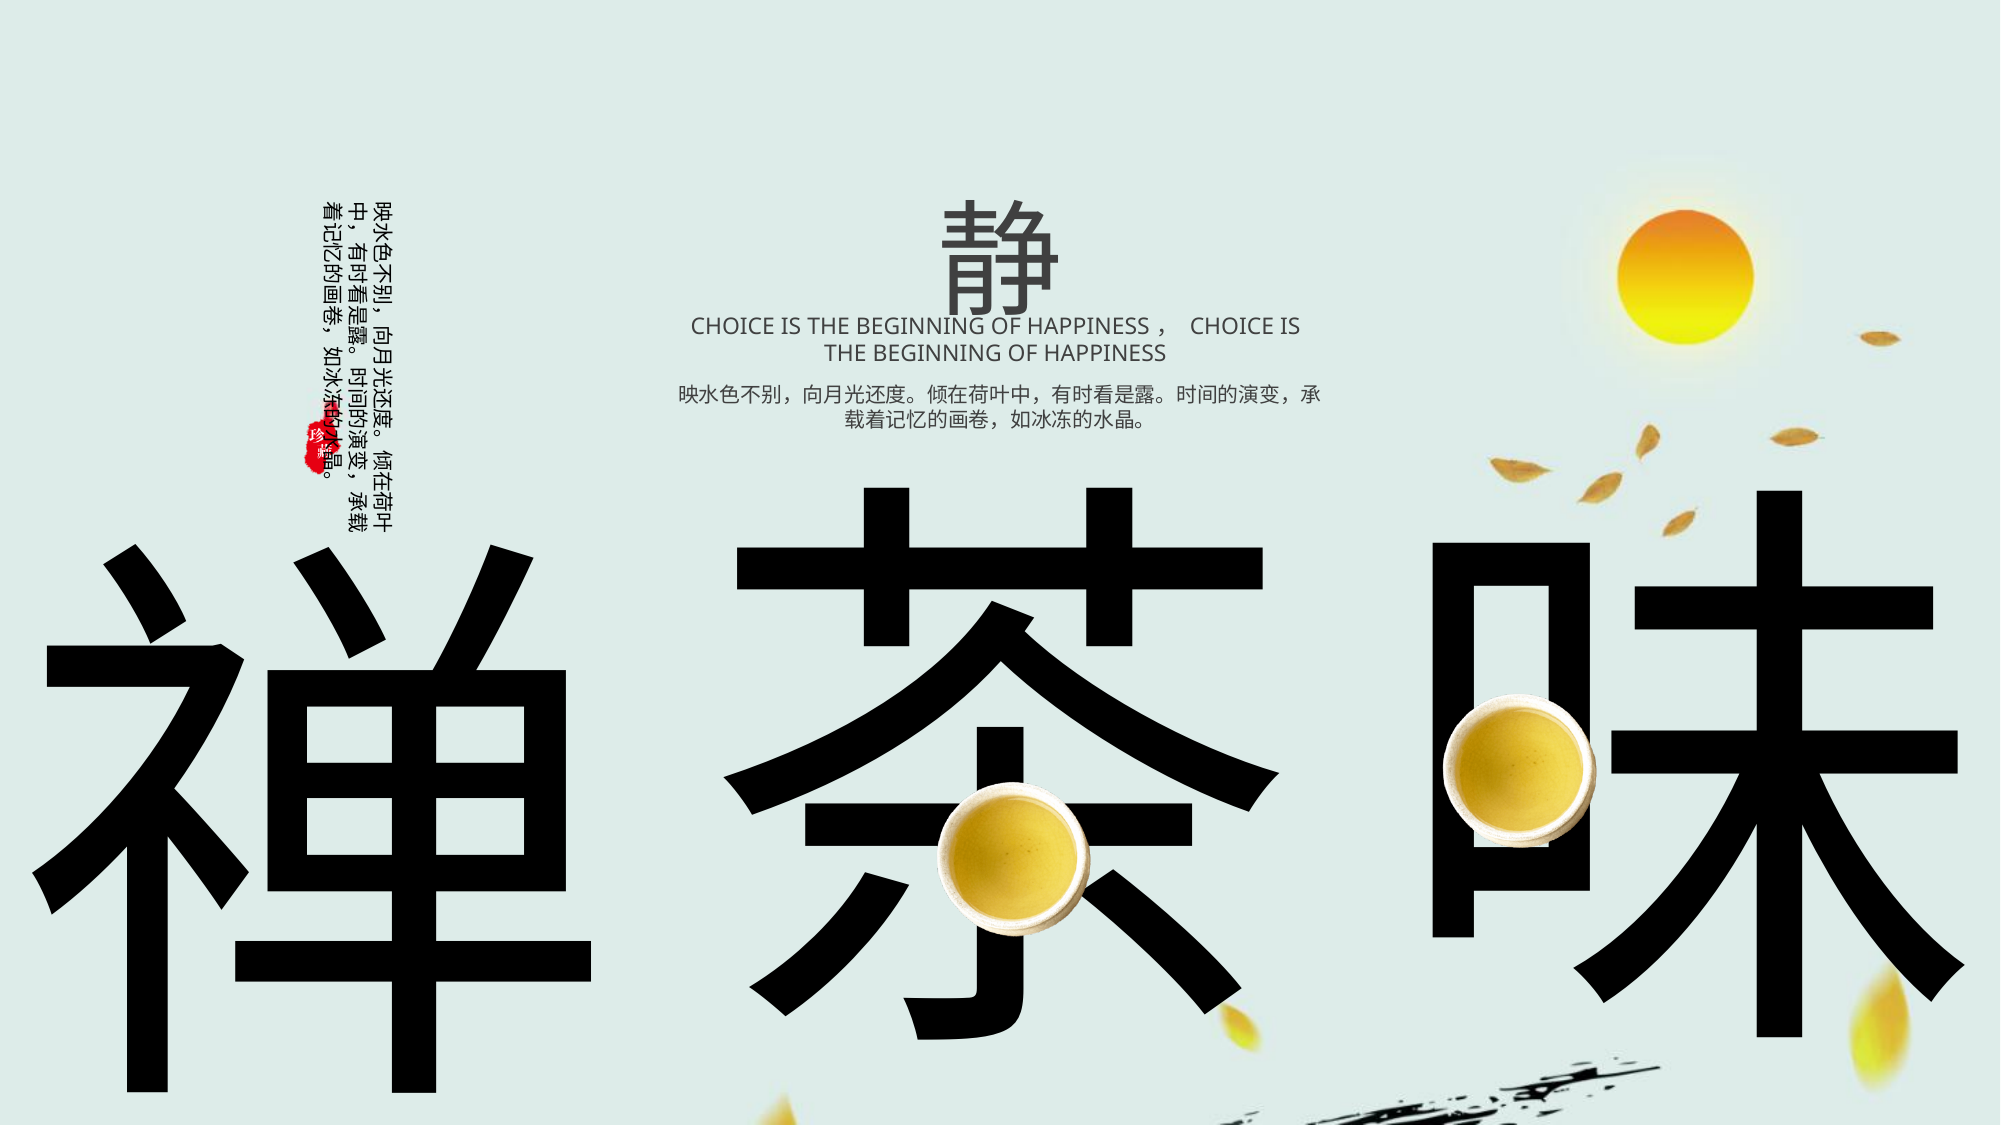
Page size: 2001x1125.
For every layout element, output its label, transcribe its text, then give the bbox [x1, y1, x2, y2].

text_box 静 [922, 172, 1078, 338]
text_box 味 [1374, 385, 2000, 1118]
text_box 禅 [3, 440, 631, 1125]
picture [0, 0, 2001, 1125]
text_box 茶 [686, 385, 1314, 1118]
text_box 映水色不别，向月光还度。倾在荷叶中，有时看是露。时间的演变，承载着记忆的画卷，如冰冻的水晶。 [297, 186, 404, 440]
text_box 映水色不别，向月光还度。倾在荷叶中，有时看是露。时间的演变，承载着记忆的画卷，如冰冻的水晶。 [655, 374, 1345, 440]
text_box CHOICE IS THE BEGINNING OF HAPPINESS， CHOICE IS THE BEGINNING OF HAPPINESS [674, 303, 1317, 374]
